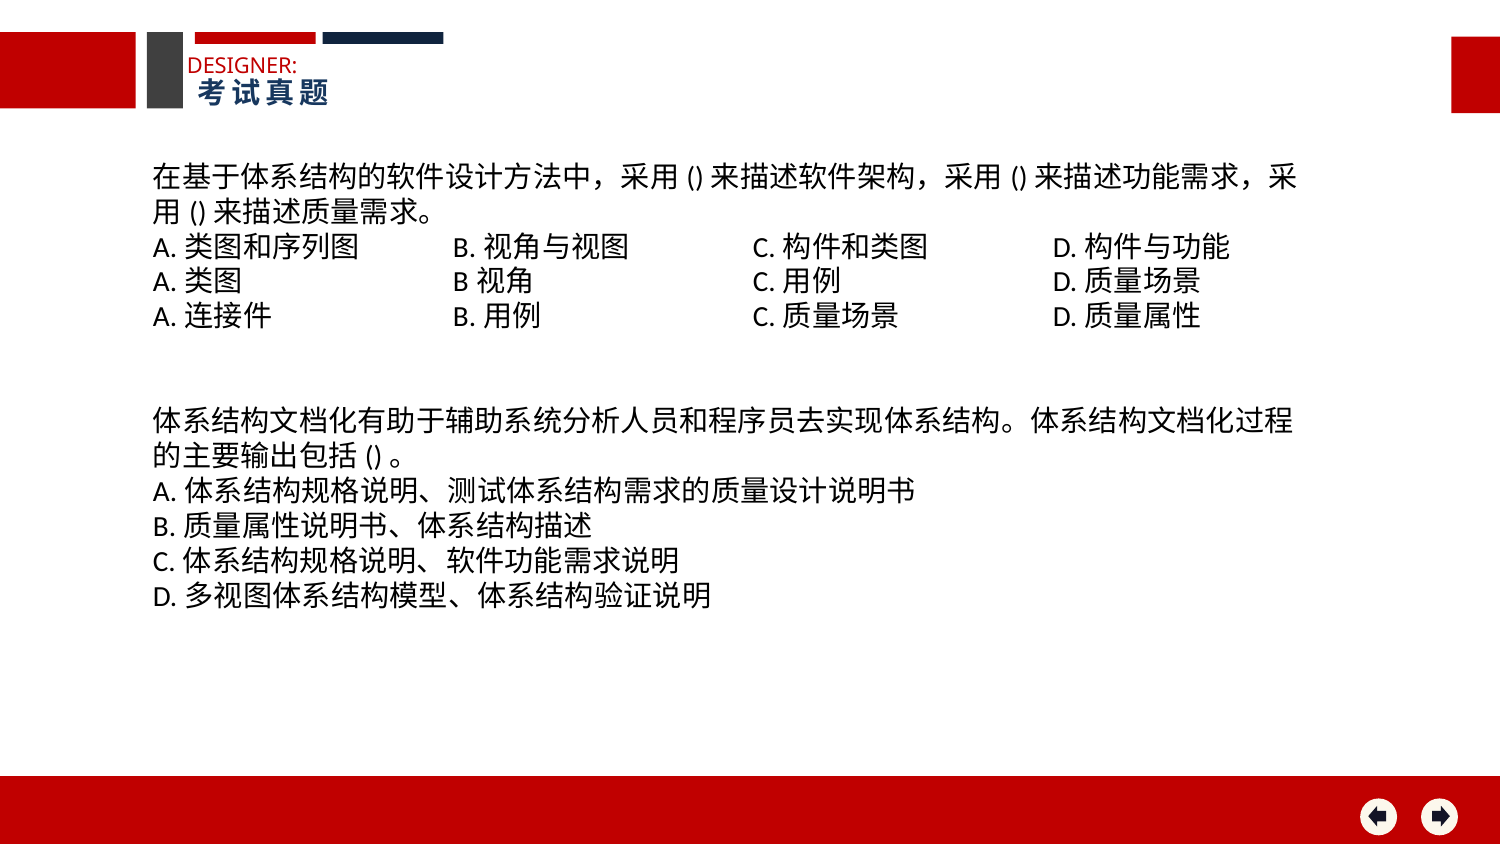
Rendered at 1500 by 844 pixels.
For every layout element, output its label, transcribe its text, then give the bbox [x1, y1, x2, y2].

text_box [194, 31, 444, 45]
text_box DESIGNER: [172, 43, 313, 85]
text_box 考试真题 [182, 67, 933, 118]
text_box 在基于体系结构的软件设计方法中，采用()来描述软件架构，采用()来描述功能需求，采用()来描述质量需求。 A.类图和序列图 B.视角与视图 C.构件和类图 D.构件与功能 A.类图 B视角 C.用例 D.质量场景 A.连接件 B.用例 C.质量场景 D.质量属性 体系结构文档化有助于辅助系统分析人员和程序员去实现体系结构。体系结构文档化过程的主要输出包括()。 A.体系结构规格说明、测试体系结构需求的质量设计说明书 B.质量属性说明书、体系结构描述 C.体系结构规格说明、软件功能需求说明 D.多视图体系结构模型、体系结构验证说明 [138, 150, 1318, 748]
